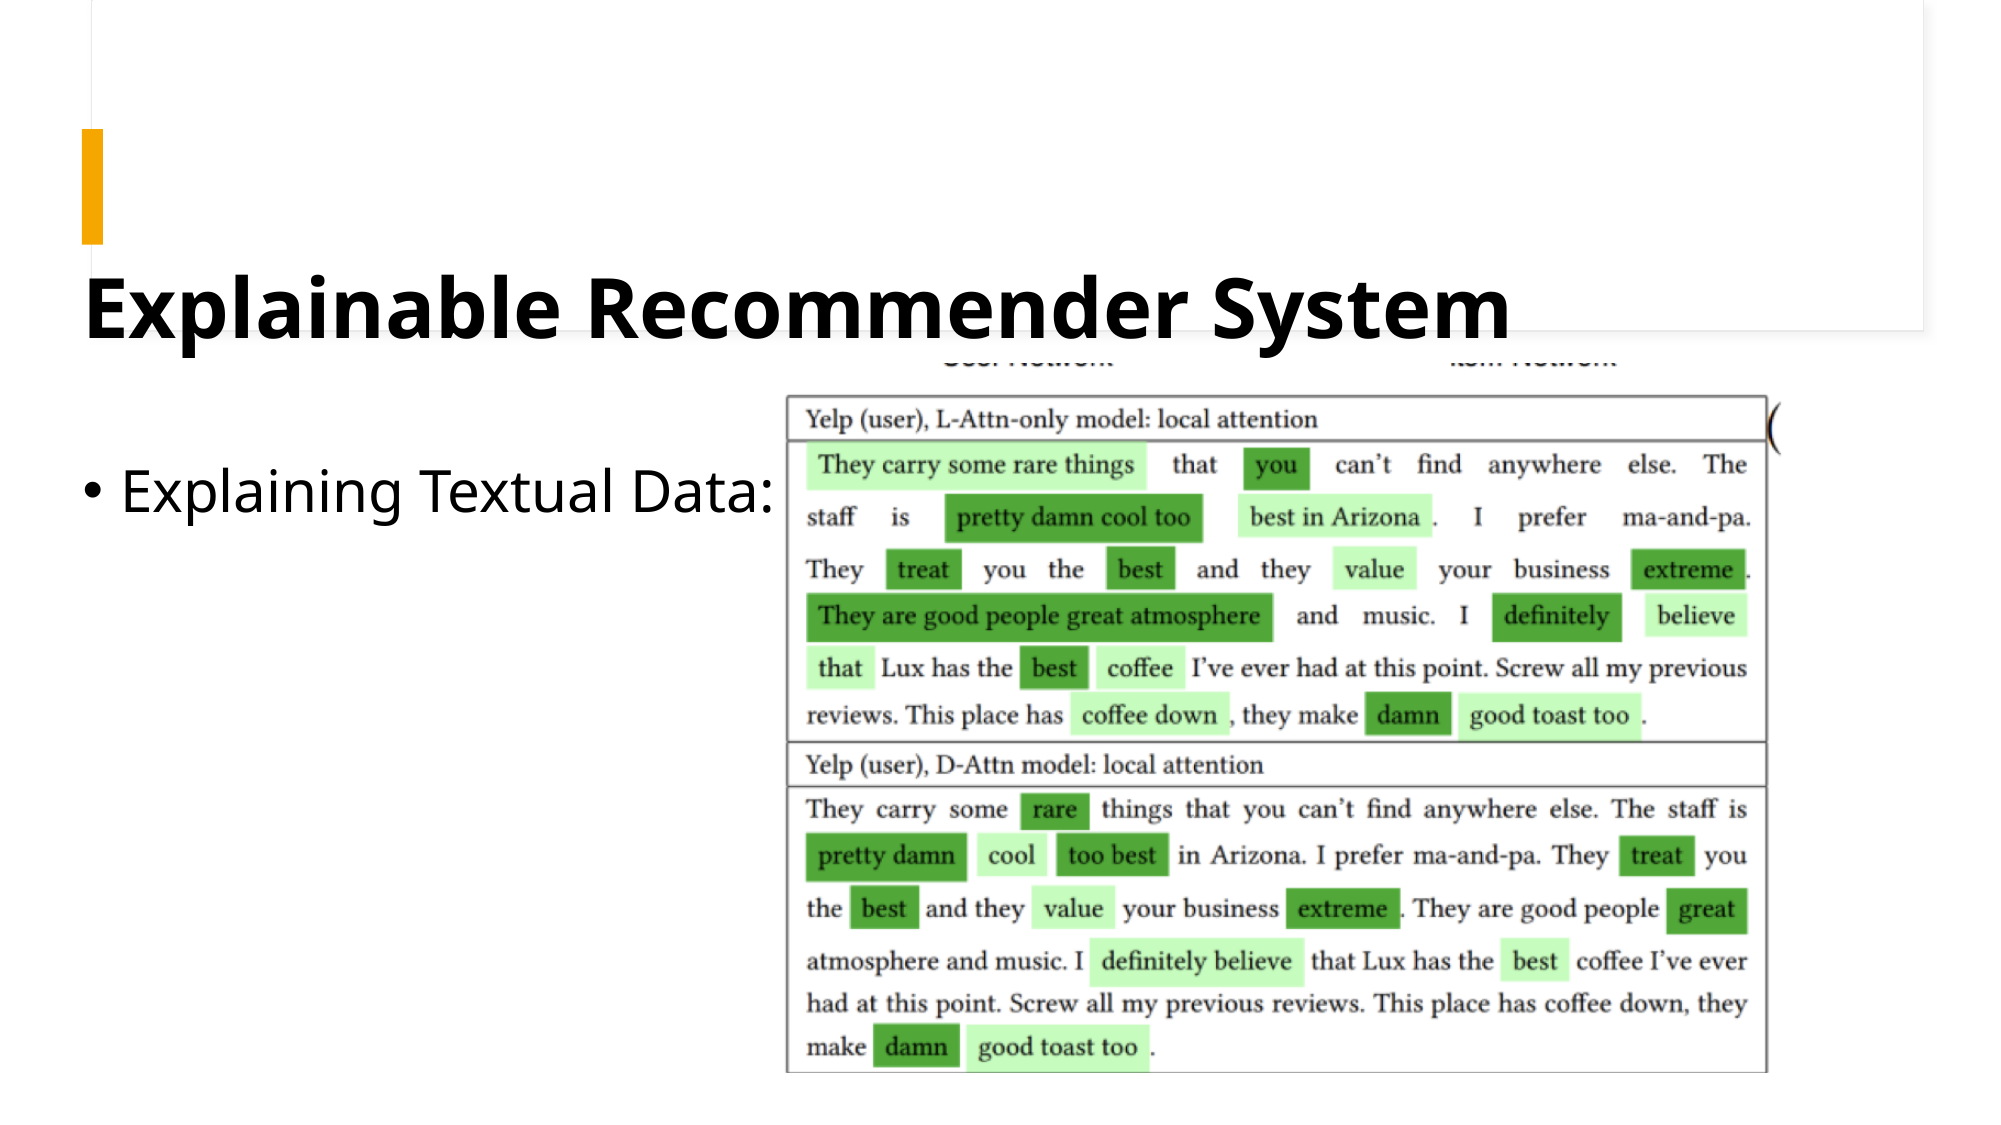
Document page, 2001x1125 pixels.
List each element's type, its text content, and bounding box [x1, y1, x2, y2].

list Explaining Textual Data: [67, 440, 771, 541]
picture [771, 363, 1782, 1073]
title Explainable Recommender System [67, 181, 1735, 364]
